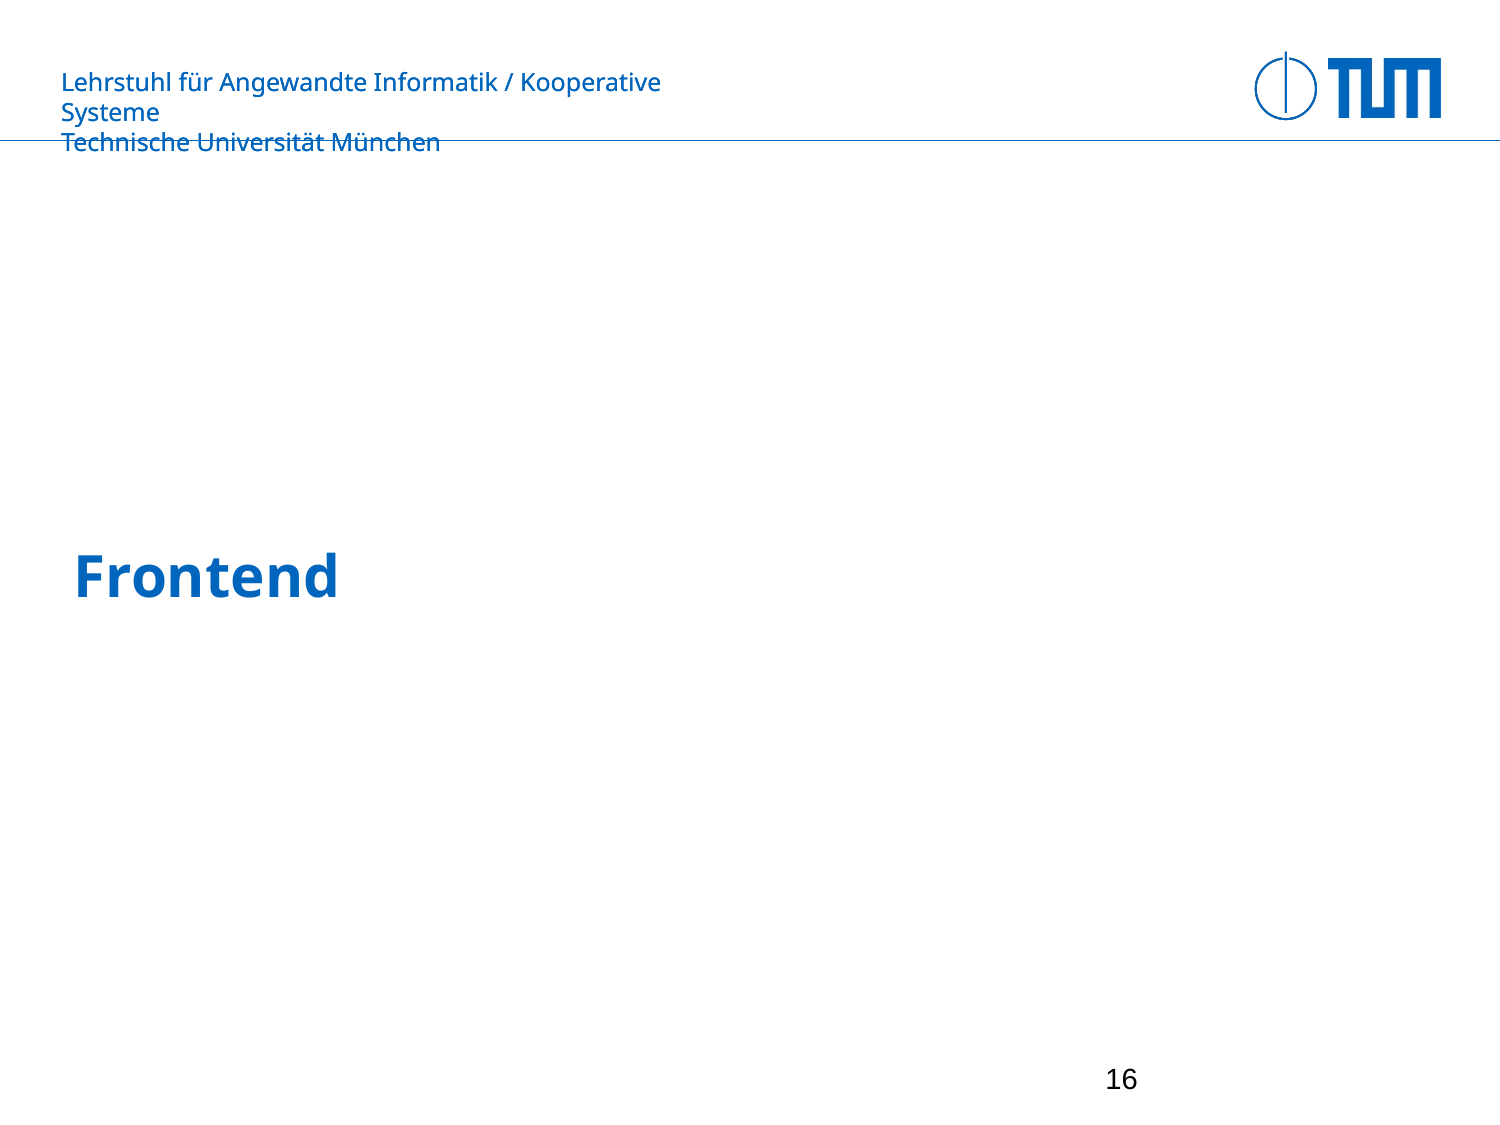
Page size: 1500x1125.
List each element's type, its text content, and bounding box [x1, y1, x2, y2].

picture [1250, 47, 1321, 125]
picture [1328, 58, 1441, 118]
slide_number ‹#› [1090, 1042, 1441, 1103]
title Frontend [58, 349, 1441, 591]
